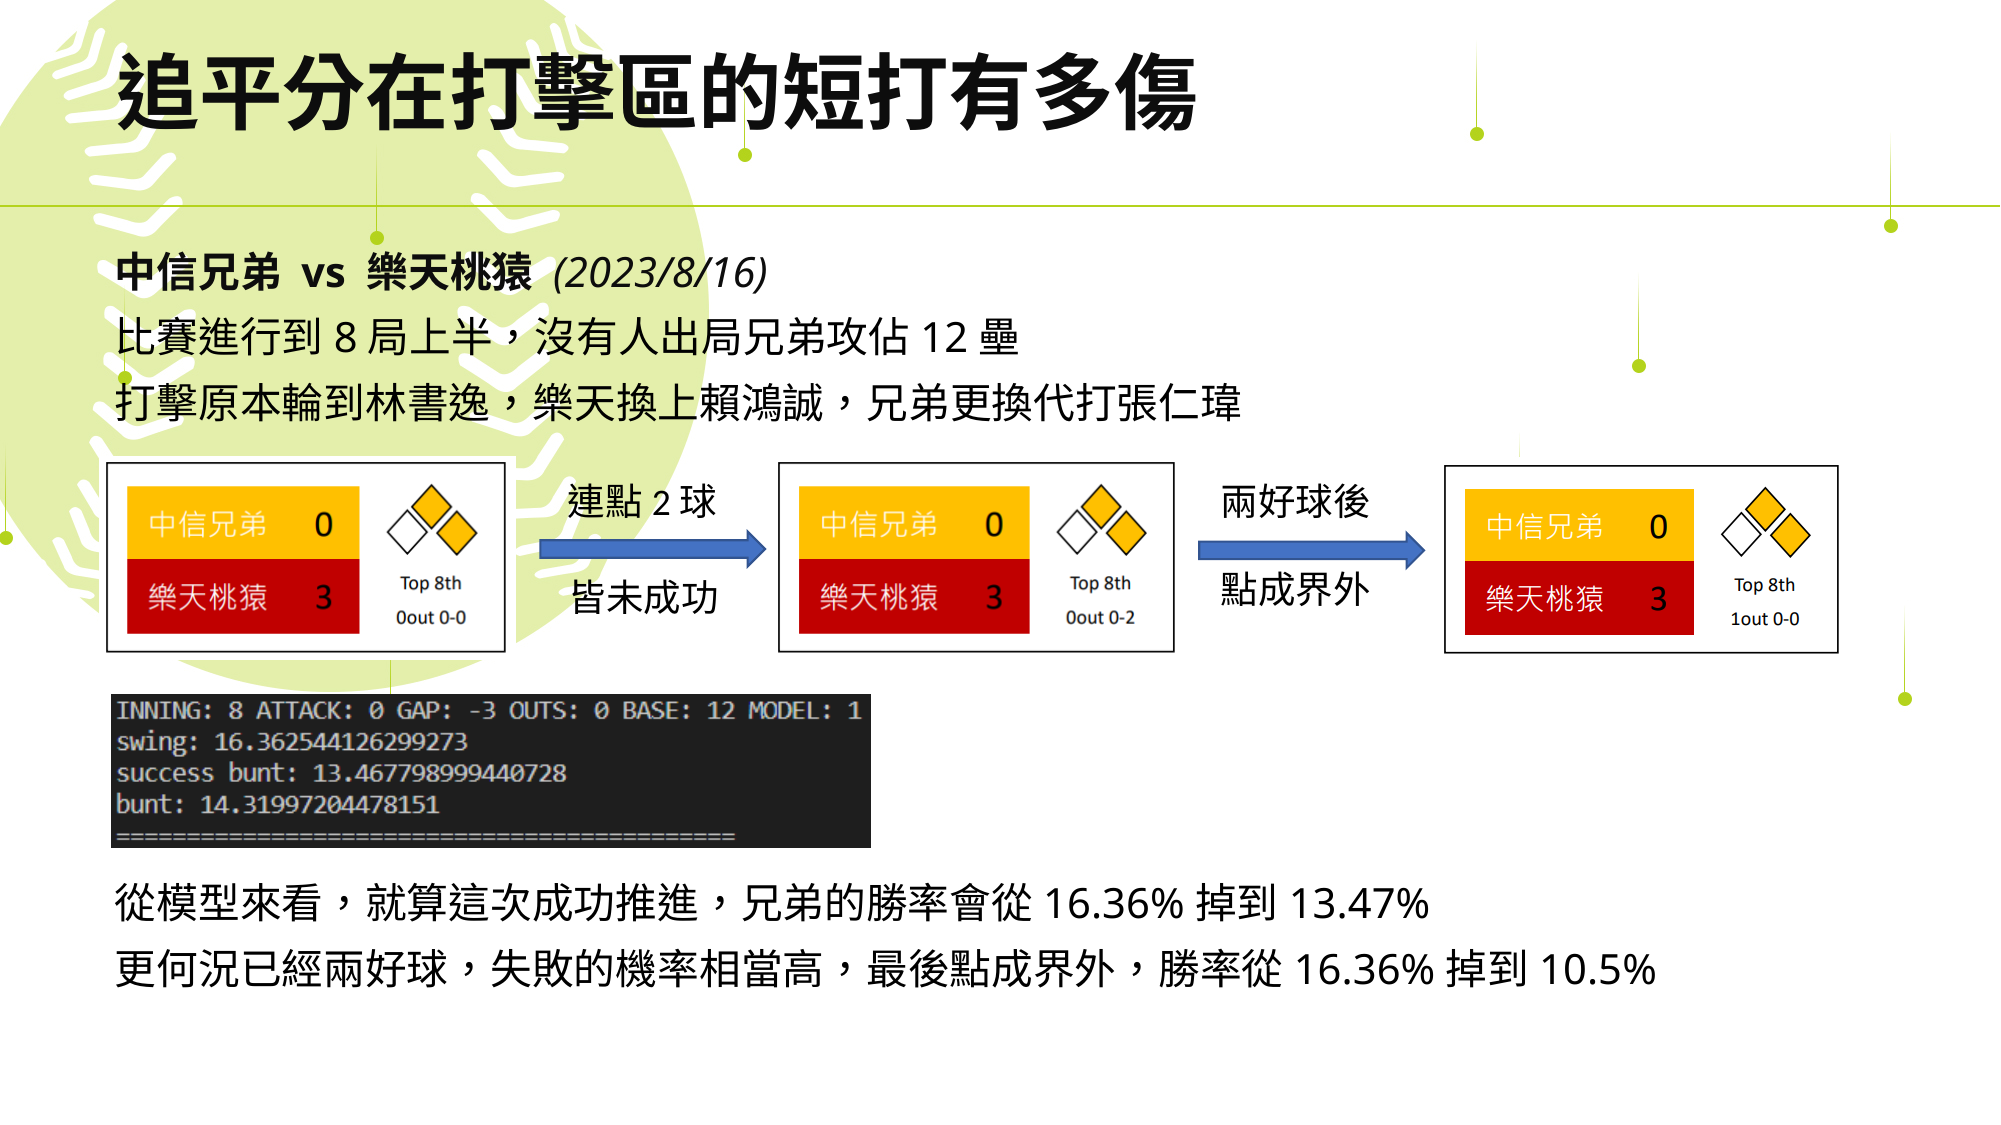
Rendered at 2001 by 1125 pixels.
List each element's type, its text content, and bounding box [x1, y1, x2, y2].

text_box 從模型來看，就算這次成功推進，兄弟的勝率會從16.36%掉到13.47% 更何況已經兩好球，失敗的機率相當高，最後點成界外，勝率從16.36%掉到10.5% [99, 875, 1674, 1001]
text_box 皆未成功 [553, 566, 754, 627]
text_box [539, 531, 767, 566]
title 追平分在打擊區的短打有多傷 [99, 31, 1900, 162]
text_box 連點2球 [553, 470, 753, 531]
text_box [1198, 530, 1426, 570]
text_box 點成界外 [1205, 558, 1406, 619]
text_box 兩好球後 [1205, 470, 1406, 531]
picture [0, 0, 2000, 1125]
list 中信兄弟 vs 樂天桃猿 (2023/8/16) 比賽進行到8局上半，沒有人出局兄弟攻佔12壘 打擊原本輪到林書逸，樂天換上賴鴻誠，兄弟更換代打張仁瑋 [99, 243, 1900, 1035]
